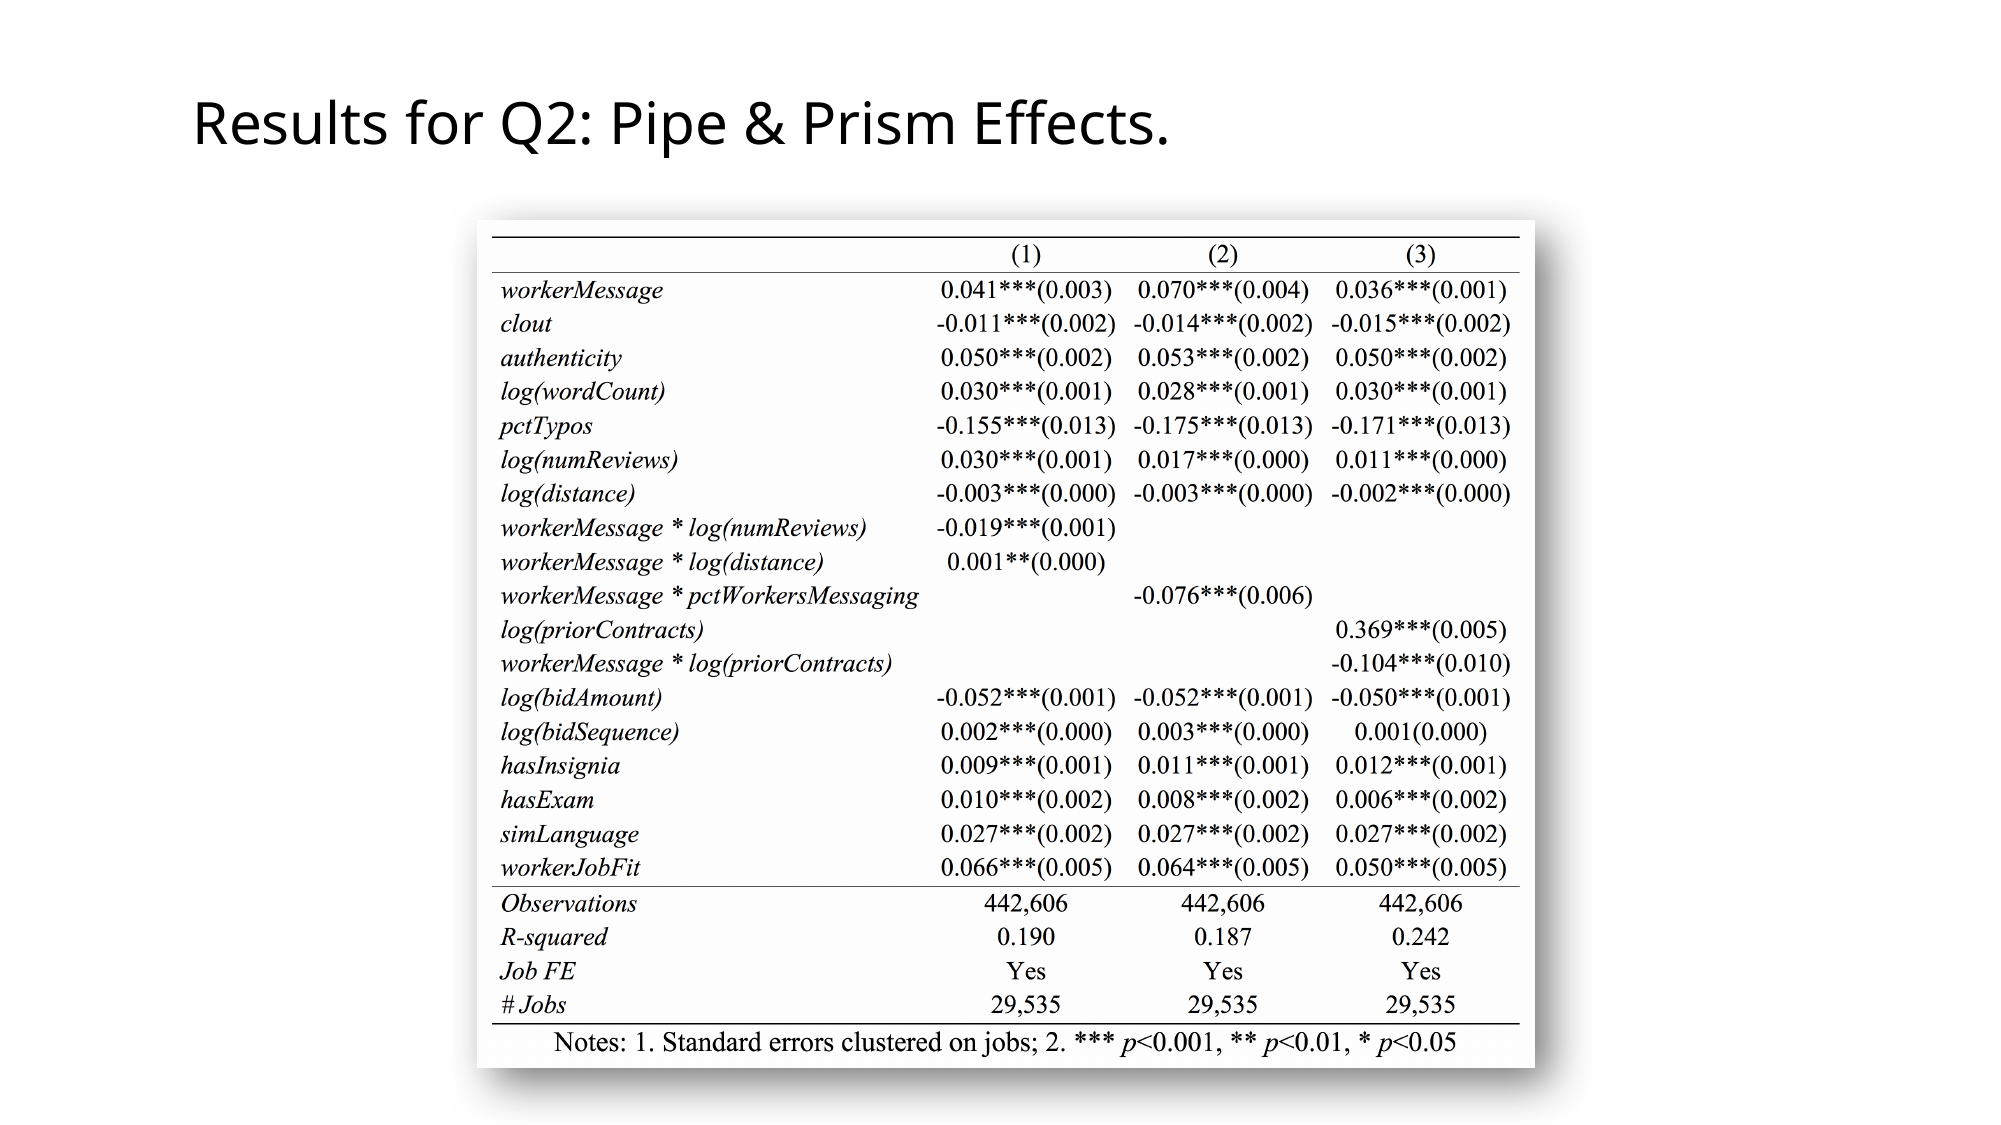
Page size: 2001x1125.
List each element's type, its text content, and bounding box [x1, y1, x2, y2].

picture [477, 220, 1535, 1068]
text_box Results for Q2: Pipe & Prism Effects. [178, 79, 1186, 164]
